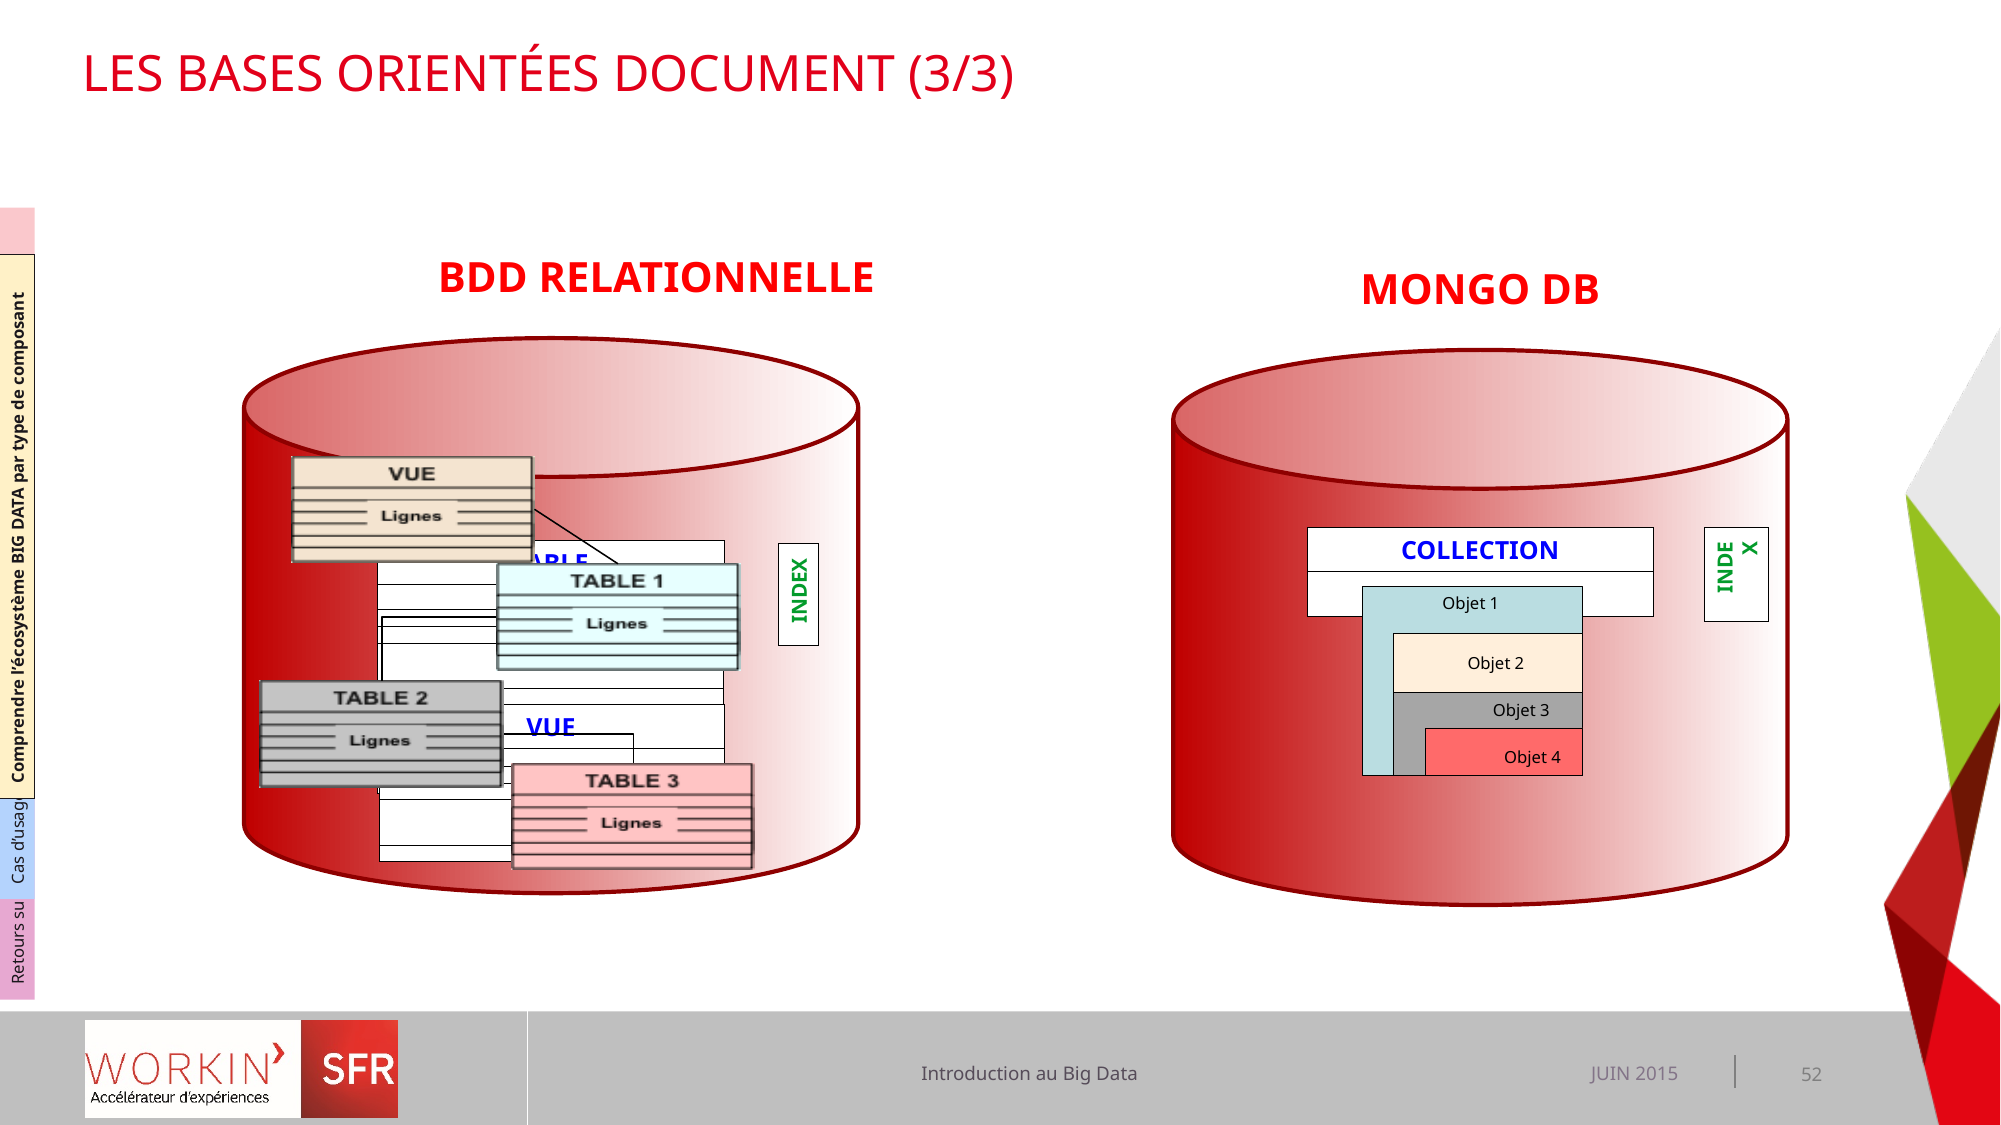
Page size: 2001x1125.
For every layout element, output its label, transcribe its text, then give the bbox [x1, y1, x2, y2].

title LES BASES ORIENTées document (3/3) [55, 42, 1945, 185]
picture [1753, 239, 2001, 1125]
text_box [0, 207, 36, 1000]
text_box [259, 455, 756, 870]
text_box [1306, 526, 1654, 617]
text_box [1361, 585, 1583, 776]
slide_number 52 [1749, 1045, 1875, 1106]
slide_number JUIN 2015 [1538, 1043, 1731, 1104]
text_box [1141, 255, 1820, 906]
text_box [212, 243, 890, 894]
picture [85, 1020, 398, 1118]
